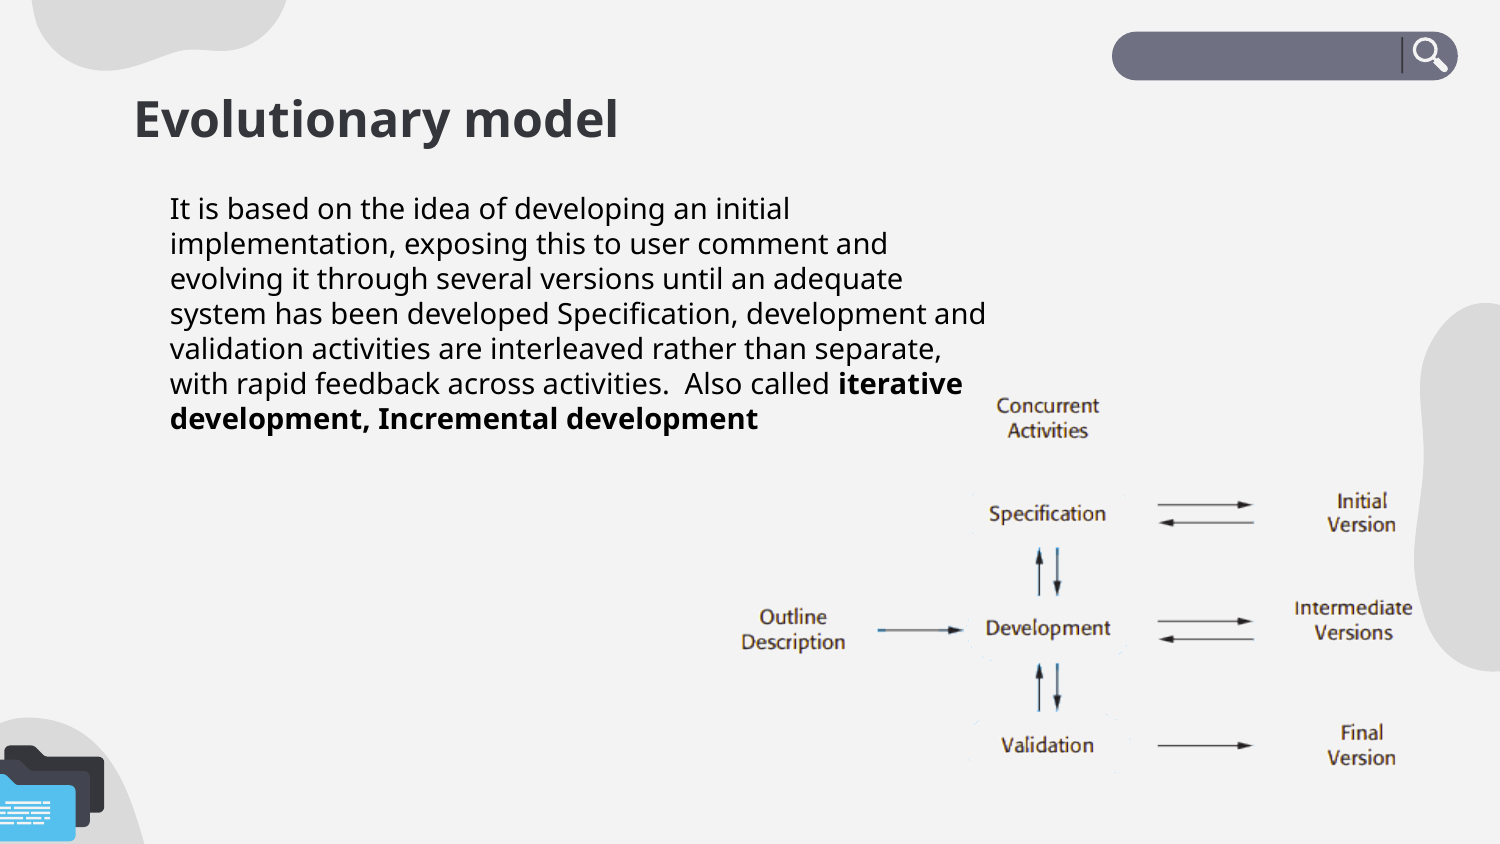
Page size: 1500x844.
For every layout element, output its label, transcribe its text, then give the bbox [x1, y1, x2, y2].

title Evolutionary model [118, 72, 1382, 167]
picture [655, 363, 1500, 832]
text_box It is based on the idea of developing an initial implementation, exposing this to user comment and evolving it through several versions until an adequate system has been developed Specification, development and validation activities are interleaved rather than separate, with rapid feedback across activities. Also called iterative development, Incremental development [155, 183, 1004, 443]
